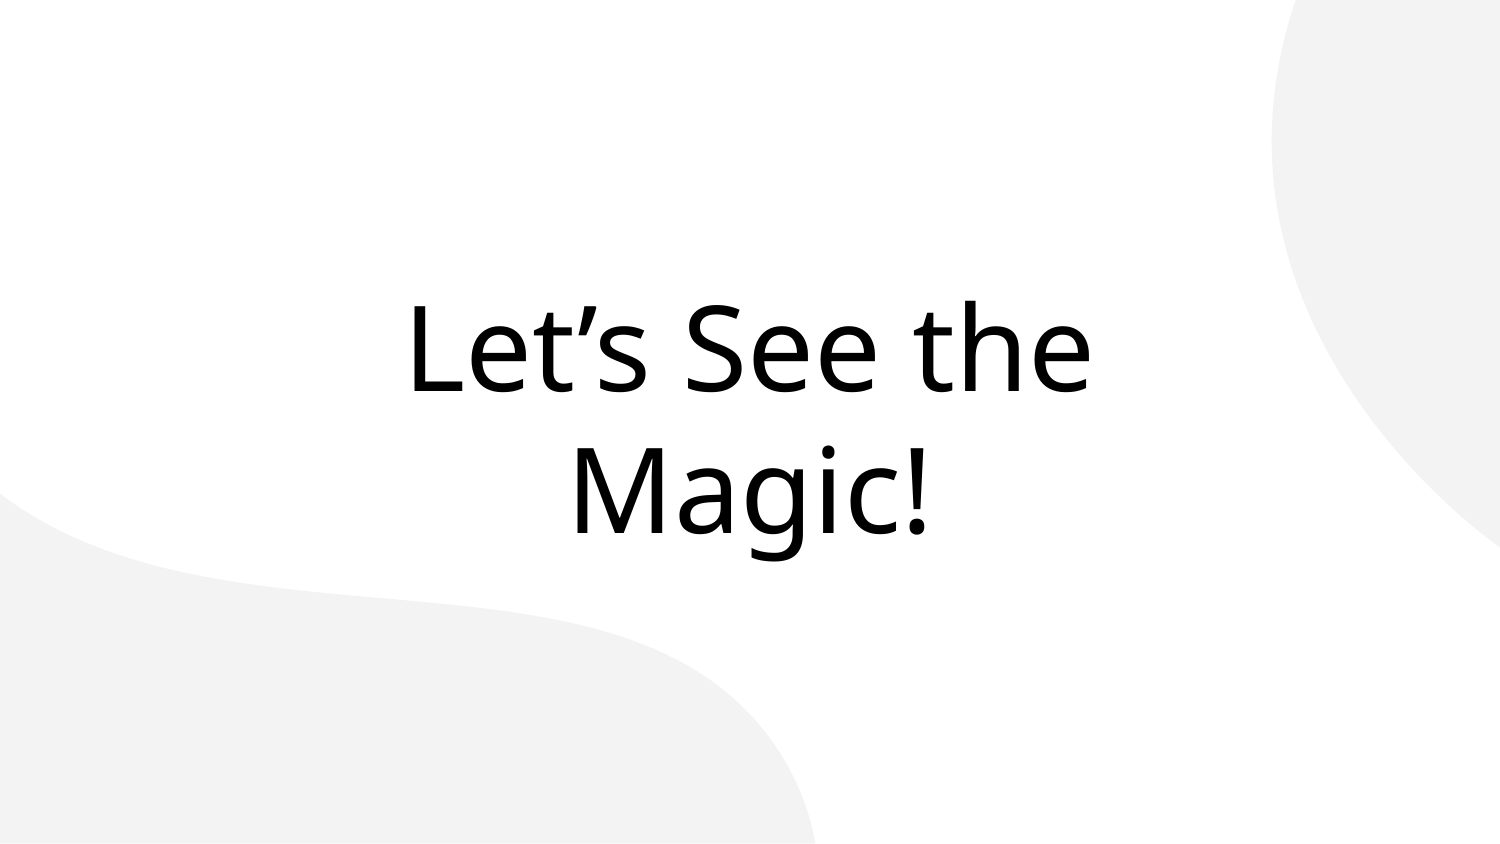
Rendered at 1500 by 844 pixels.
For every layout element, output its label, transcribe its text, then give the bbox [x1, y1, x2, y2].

title Let’s See the Magic! [269, 271, 1231, 573]
